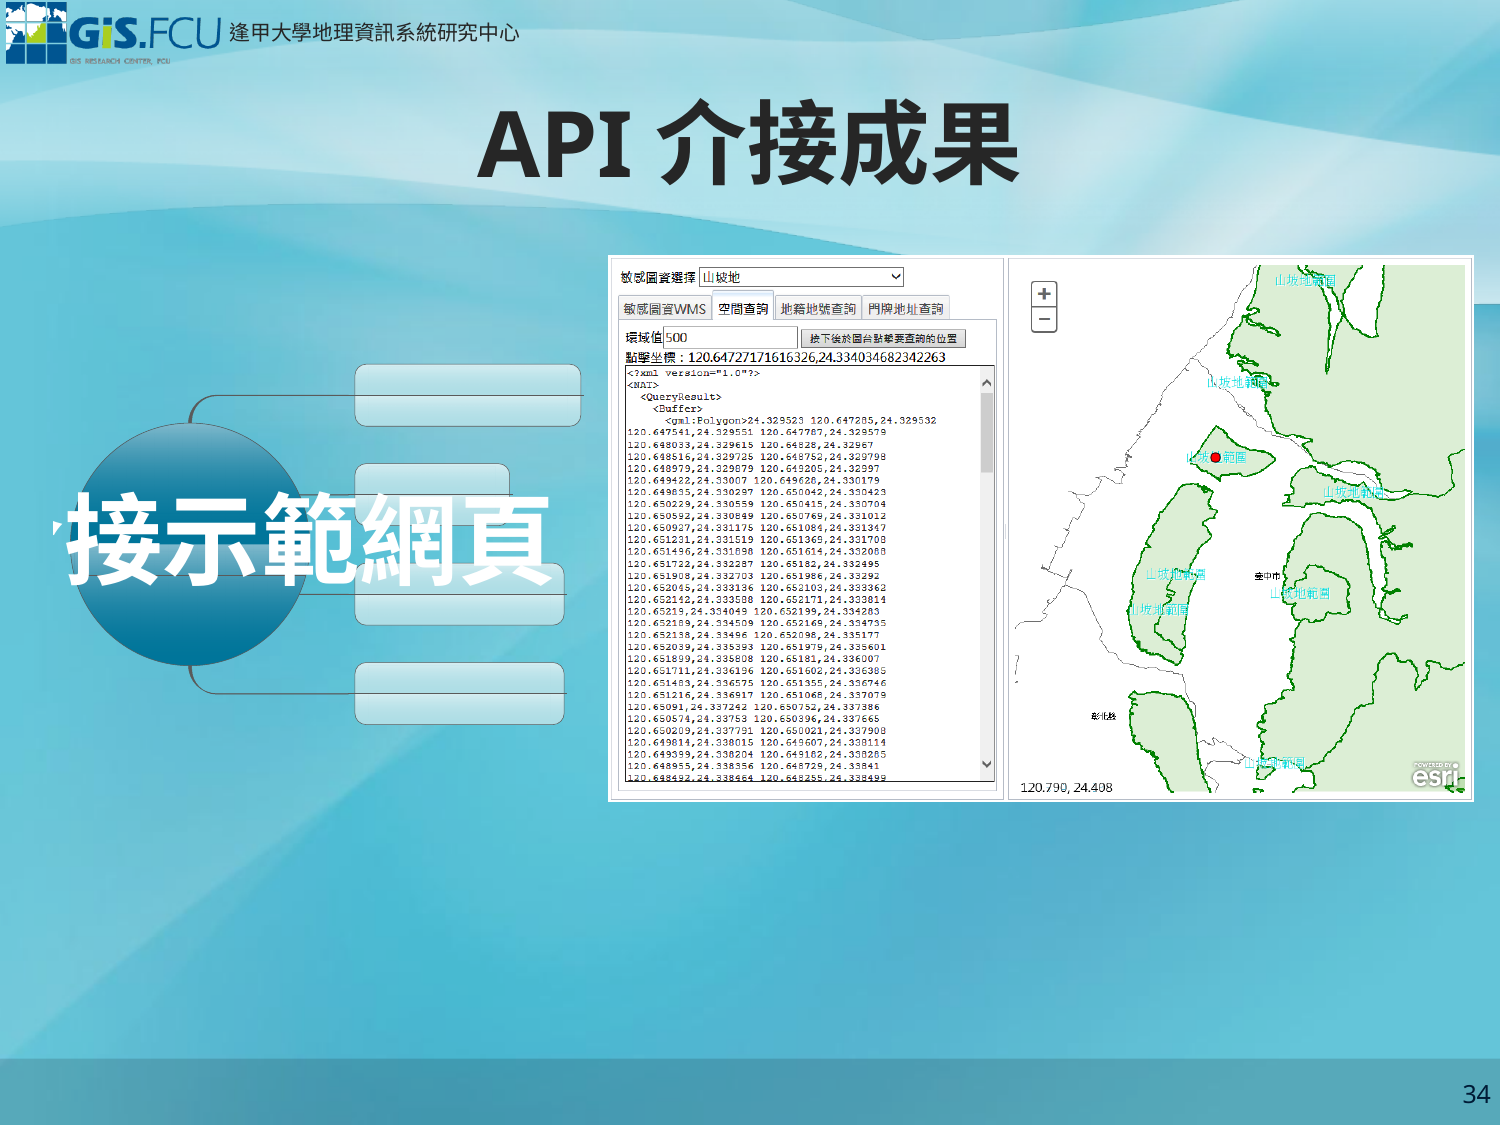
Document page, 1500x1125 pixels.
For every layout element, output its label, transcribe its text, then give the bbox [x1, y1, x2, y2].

picture [0, 0, 1500, 803]
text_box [0, 384, 1500, 1058]
table_cell 高速鐵路兩側限建地區 [49, 384, 592, 737]
title API介接成果 [75, 69, 1425, 213]
slide_number 34 [1156, 1073, 1500, 1118]
